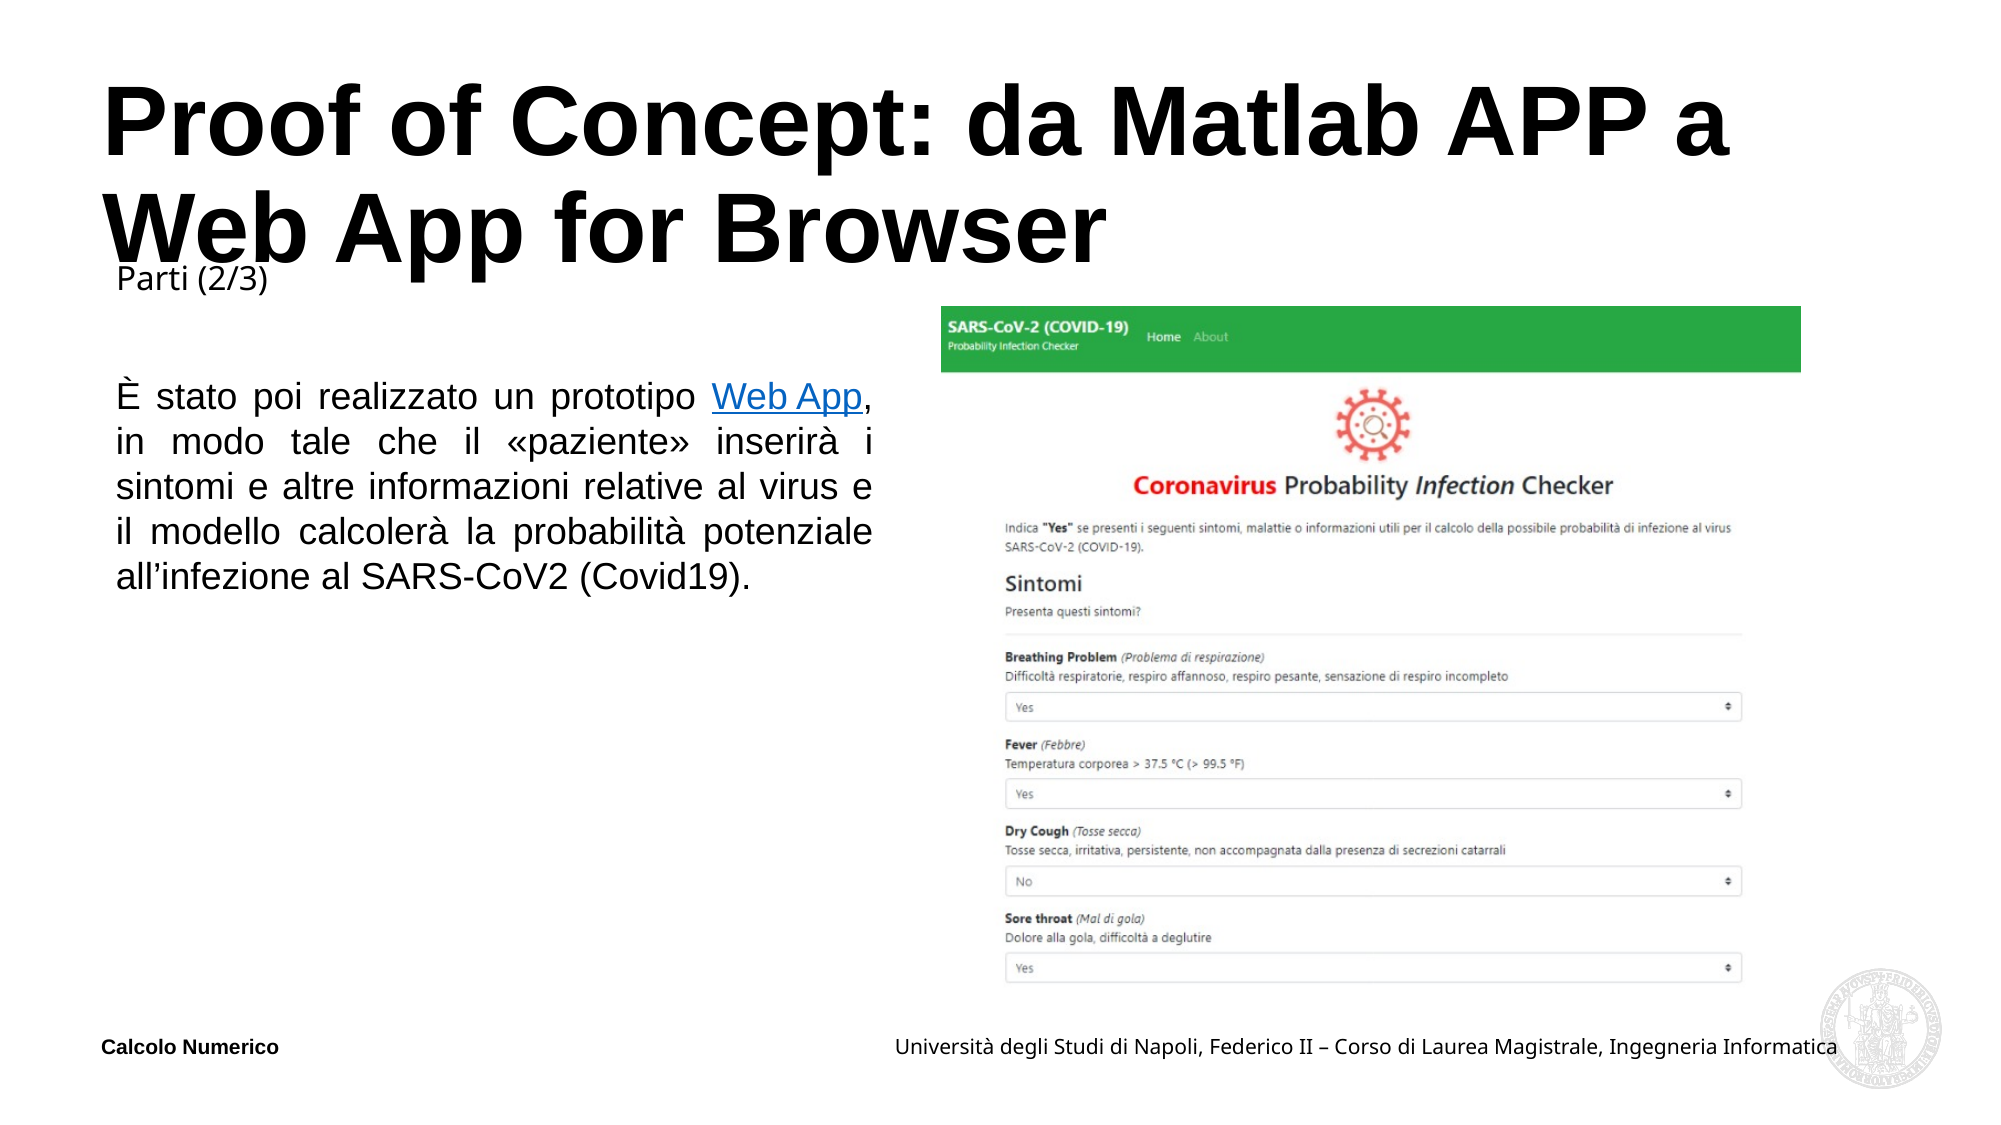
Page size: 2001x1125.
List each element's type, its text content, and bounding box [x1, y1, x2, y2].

text_box Parti (2/3) [100, 254, 1748, 431]
text_box Calcolo Numerico Università degli Studi di Napoli, Federico II – Corso di Laurea Magistrale, Ingegneria Informatica [75, 1028, 1820, 1090]
picture [941, 306, 1801, 996]
text_box Proof of Concept: da Matlab APP a Web App for Browser [87, 62, 1855, 292]
text_box È stato poi realizzato un prototipo Web App, in modo tale che il «paziente» inserirà i sintomi e altre informazioni relative al virus e il modello calcolerà la probabilità potenziale all’infezione al SARS-CoV2 (Covid19). [100, 364, 888, 605]
picture [1820, 968, 1942, 1090]
